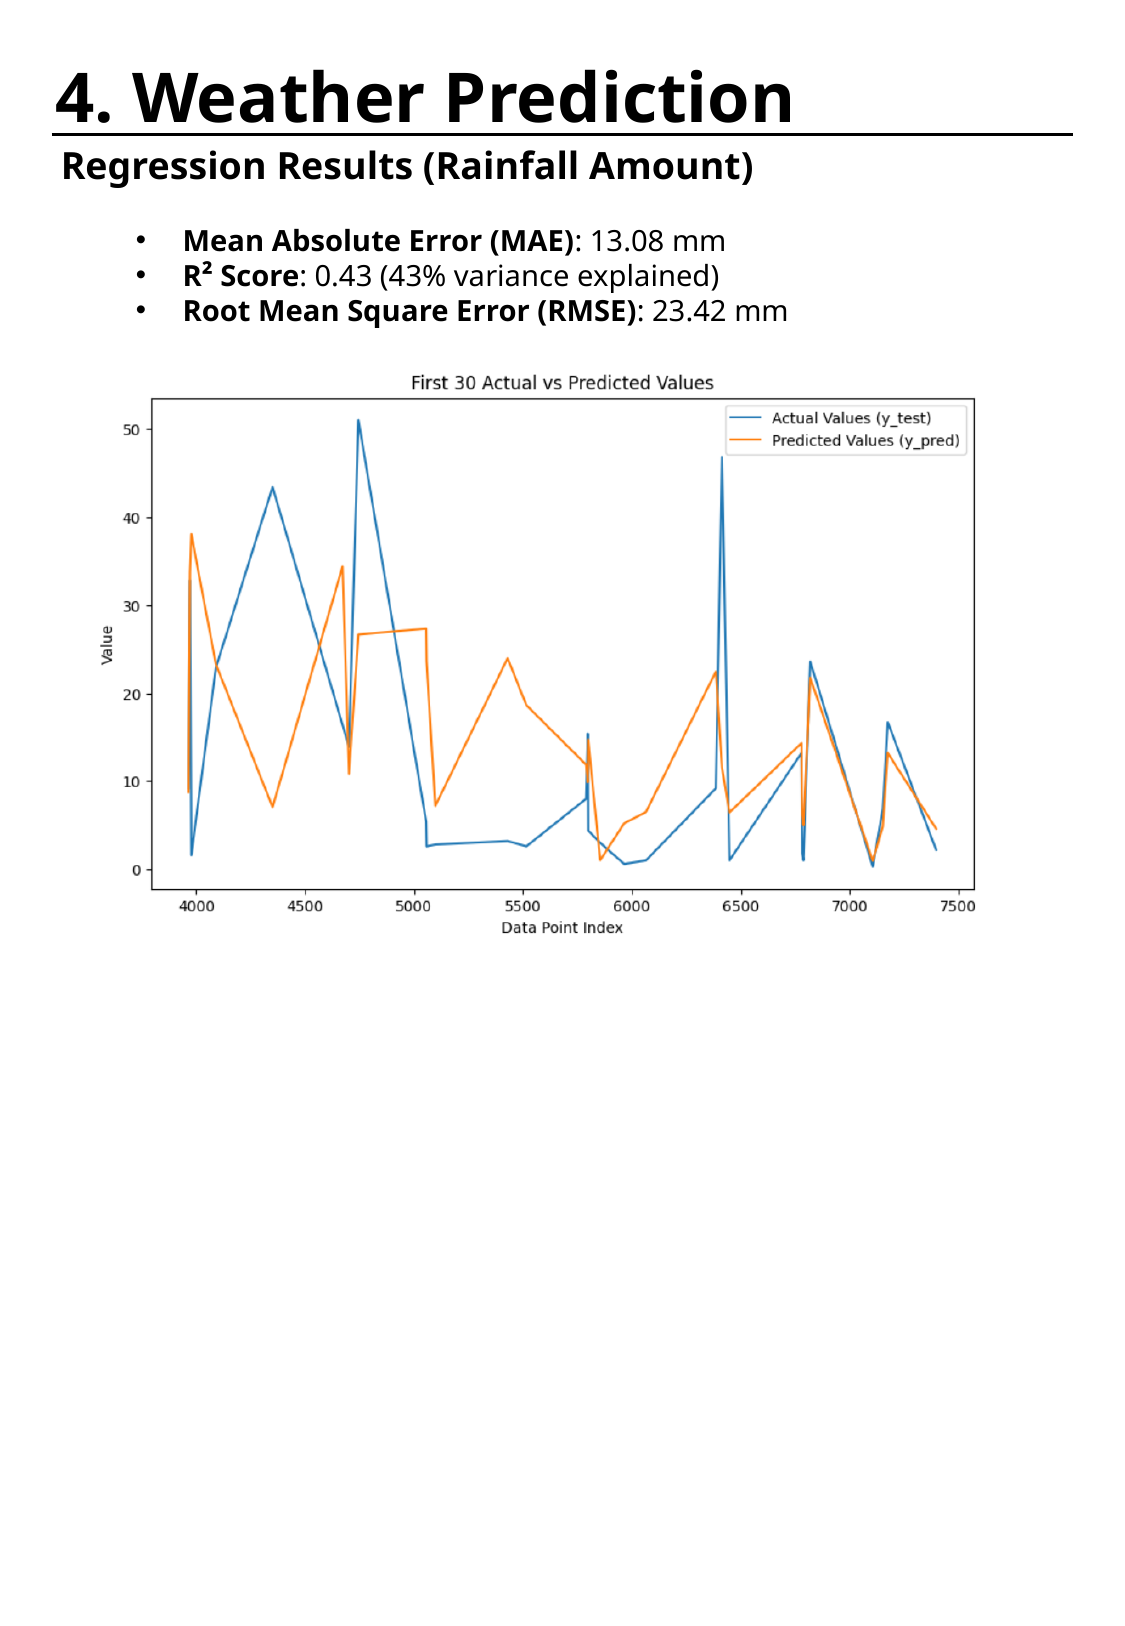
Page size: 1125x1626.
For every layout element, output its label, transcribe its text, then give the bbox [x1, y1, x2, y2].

title 4. Weather Prediction [40, 52, 1062, 149]
text_box Regression Results (Rainfall Amount) Mean Absolute Error (MAE): 13.08 mm R² Score: 0.43 (43% variance explained) Root Mean Square Error (RMSE): 23.42 mm [46, 134, 1079, 335]
picture [92, 366, 987, 945]
